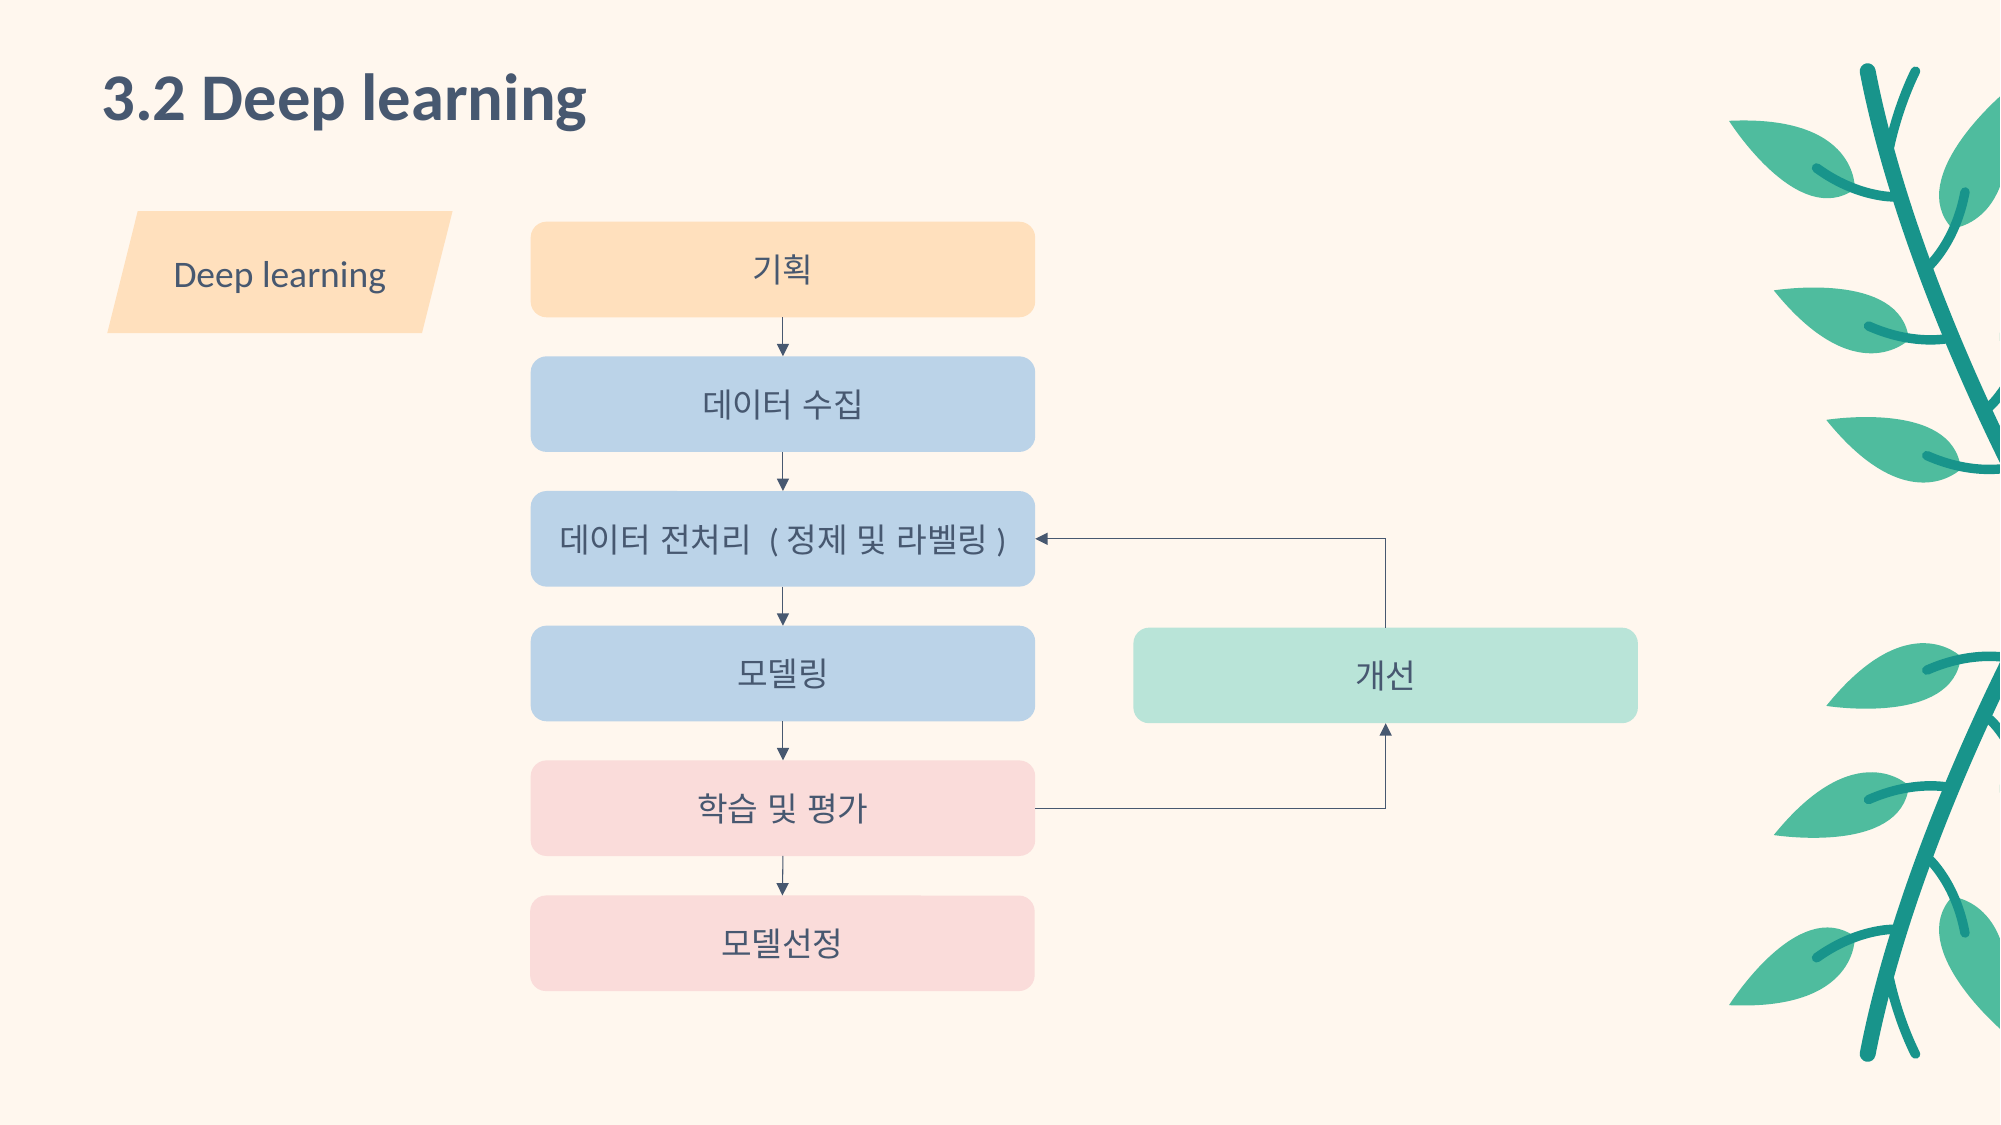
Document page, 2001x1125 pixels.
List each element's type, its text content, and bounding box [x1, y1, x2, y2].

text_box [1035, 723, 1386, 809]
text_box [1166, 407, 1255, 759]
text_box 모델링 [529, 624, 1037, 723]
text_box 데이터 수집 [529, 355, 1037, 453]
text_box 3.2 Deep learning [86, 55, 840, 163]
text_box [1406, 385, 2000, 740]
text_box Deep learning [106, 210, 454, 334]
text_box 개선 [1132, 626, 1166, 723]
text_box 모델선정 [529, 894, 1036, 993]
text_box 데이터 전처리 (정제 및 라벨링) [529, 489, 1037, 588]
text_box 기획 [529, 220, 1037, 319]
text_box 개선 [1255, 626, 1406, 725]
text_box 학습 및 평가 [529, 759, 1037, 858]
